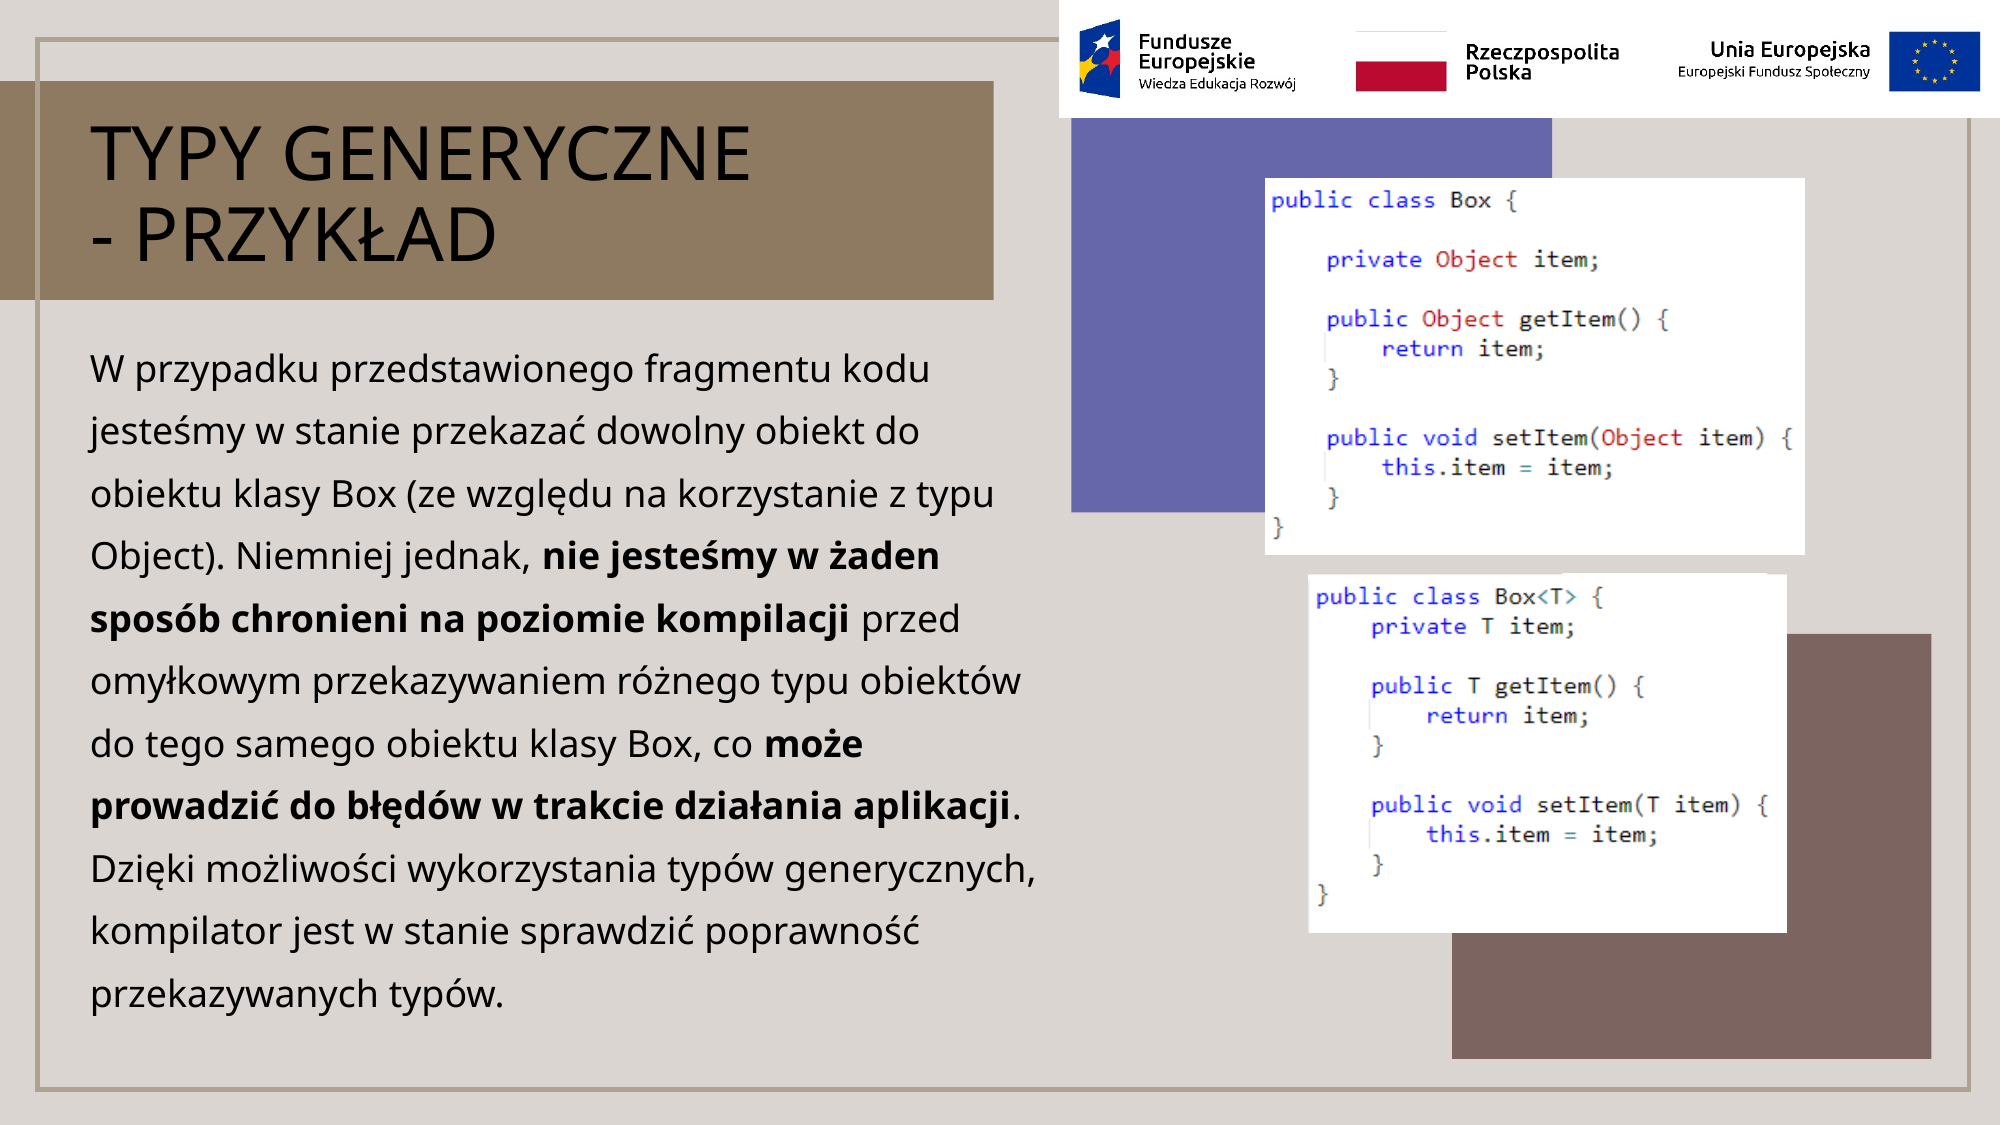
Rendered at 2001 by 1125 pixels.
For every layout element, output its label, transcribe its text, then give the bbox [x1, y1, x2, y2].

picture [1265, 178, 1805, 555]
list W przypadku przedstawionego fragmentu kodu jesteśmy w stanie przekazać dowolny obiekt do obiektu klasy Box (ze względu na korzystanie z typu Object). Niemniej jednak, nie jesteśmy w żaden sposób chronieni na poziomie kompilacji przed omyłkowym przekazywaniem różnego typu obiektów do tego samego obiektu klasy Box, co może prowadzić do błędów w trakcie działania aplikacji. Dzięki możliwości wykorzystania typów generycznych, kompilator jest w stanie sprawdzić poprawność przekazywanych typów. [75, 320, 1060, 991]
title Typy generyczne - przykład [75, 108, 1000, 320]
picture [1308, 573, 1787, 933]
picture [1059, 0, 2000, 118]
